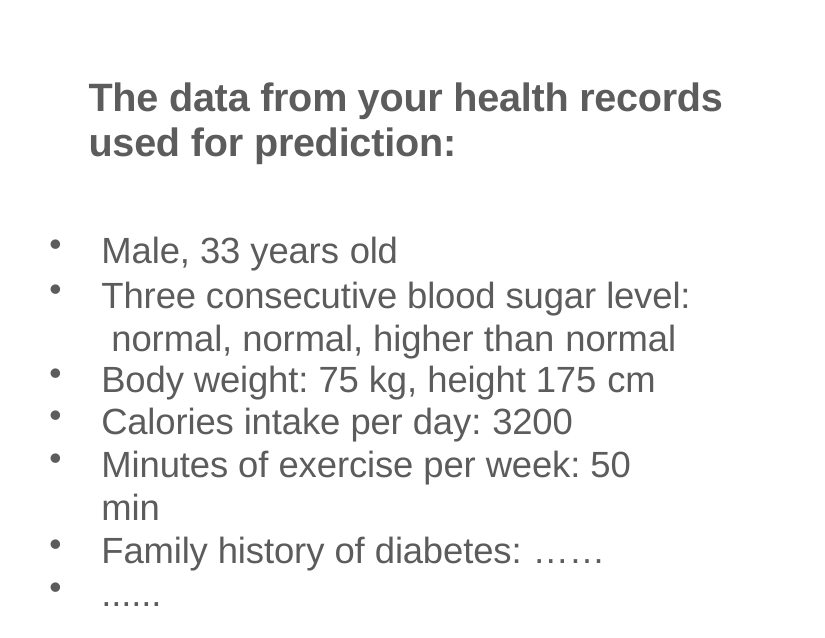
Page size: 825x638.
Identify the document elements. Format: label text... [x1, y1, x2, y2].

title The data from your health records used for prediction: [47, 36, 778, 181]
text_box Male, 33 years old Three consecutive blood sugar level: normal, normal, higher than normal Body weight: 75 kg, height 175 cm Calories intake per day: 3200 Minutes of exercise per week: 50 min Family history of diabetes: …… ...... [47, 225, 705, 614]
